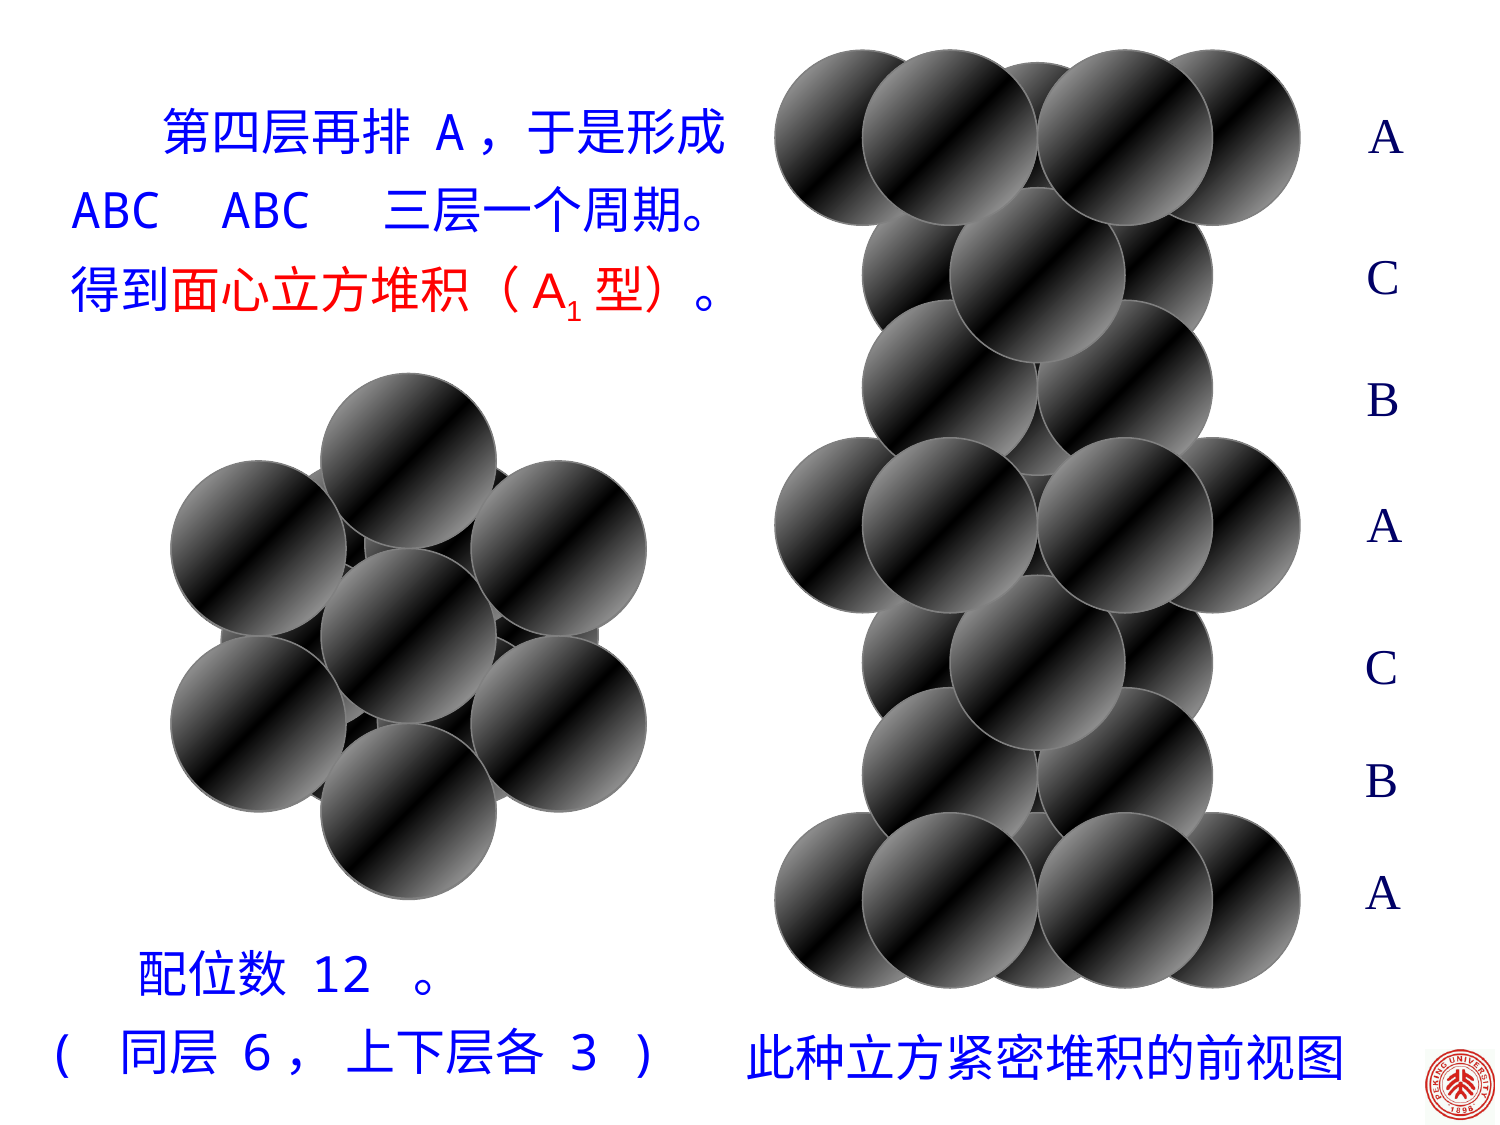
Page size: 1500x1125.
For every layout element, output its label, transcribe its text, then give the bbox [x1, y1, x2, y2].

picture [1425, 1049, 1495, 1125]
text_box 此种立方紧密堆积的前视图 [730, 1018, 1400, 1094]
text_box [1349, 627, 1438, 928]
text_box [170, 374, 647, 900]
text_box A [1353, 95, 1441, 171]
text_box 第四层再排 A，于是形成 ABC ABC 三层一个周期。 得到面心立方堆积（A1型）。 [55, 75, 769, 413]
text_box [774, 49, 1301, 988]
text_box 配位数 12 。 ( 同层 6， 上下层各 3 ) [32, 916, 734, 1088]
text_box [1351, 237, 1440, 561]
